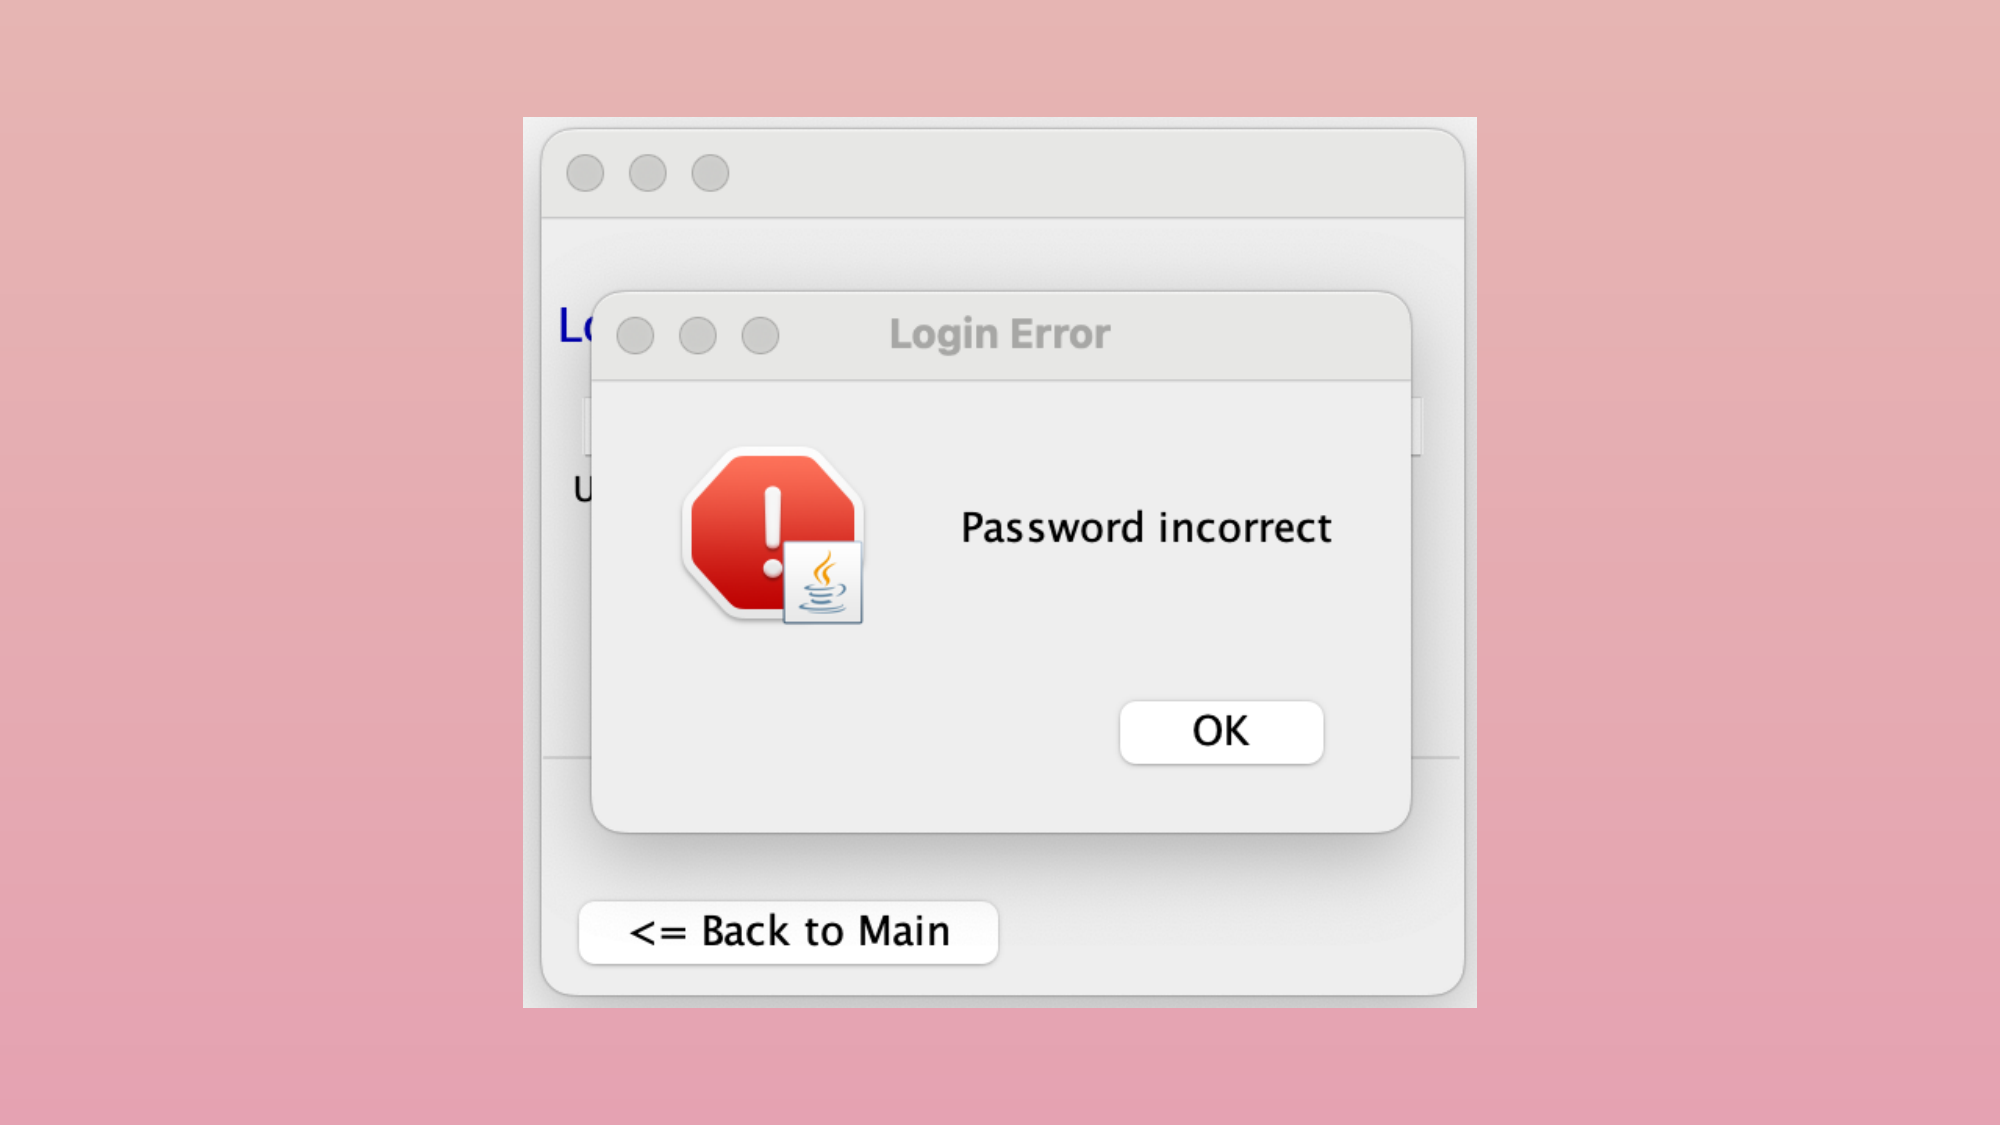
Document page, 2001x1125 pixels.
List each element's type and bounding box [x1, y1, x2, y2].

picture [523, 117, 1477, 1008]
text_box [0, 0, 2000, 1125]
